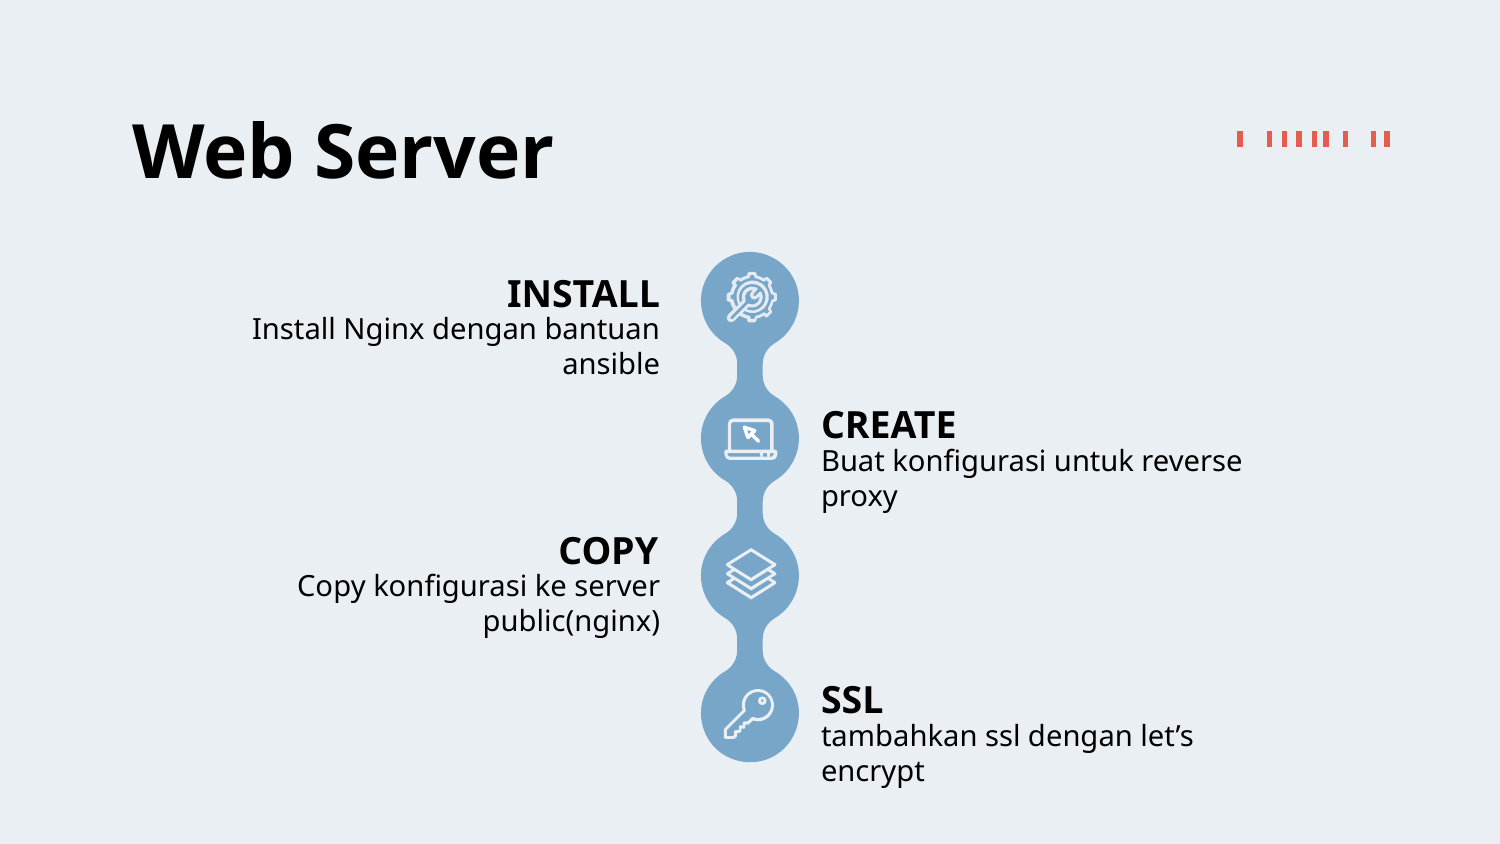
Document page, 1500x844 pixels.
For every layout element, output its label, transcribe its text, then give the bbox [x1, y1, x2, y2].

text_box [725, 566, 777, 600]
title Web Server [116, 88, 1390, 190]
text_box [726, 271, 777, 323]
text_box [493, 460, 1007, 558]
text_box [723, 688, 776, 740]
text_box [820, 675, 1304, 753]
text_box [147, 269, 661, 346]
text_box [820, 401, 1328, 478]
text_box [724, 418, 778, 461]
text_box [116, 526, 661, 604]
